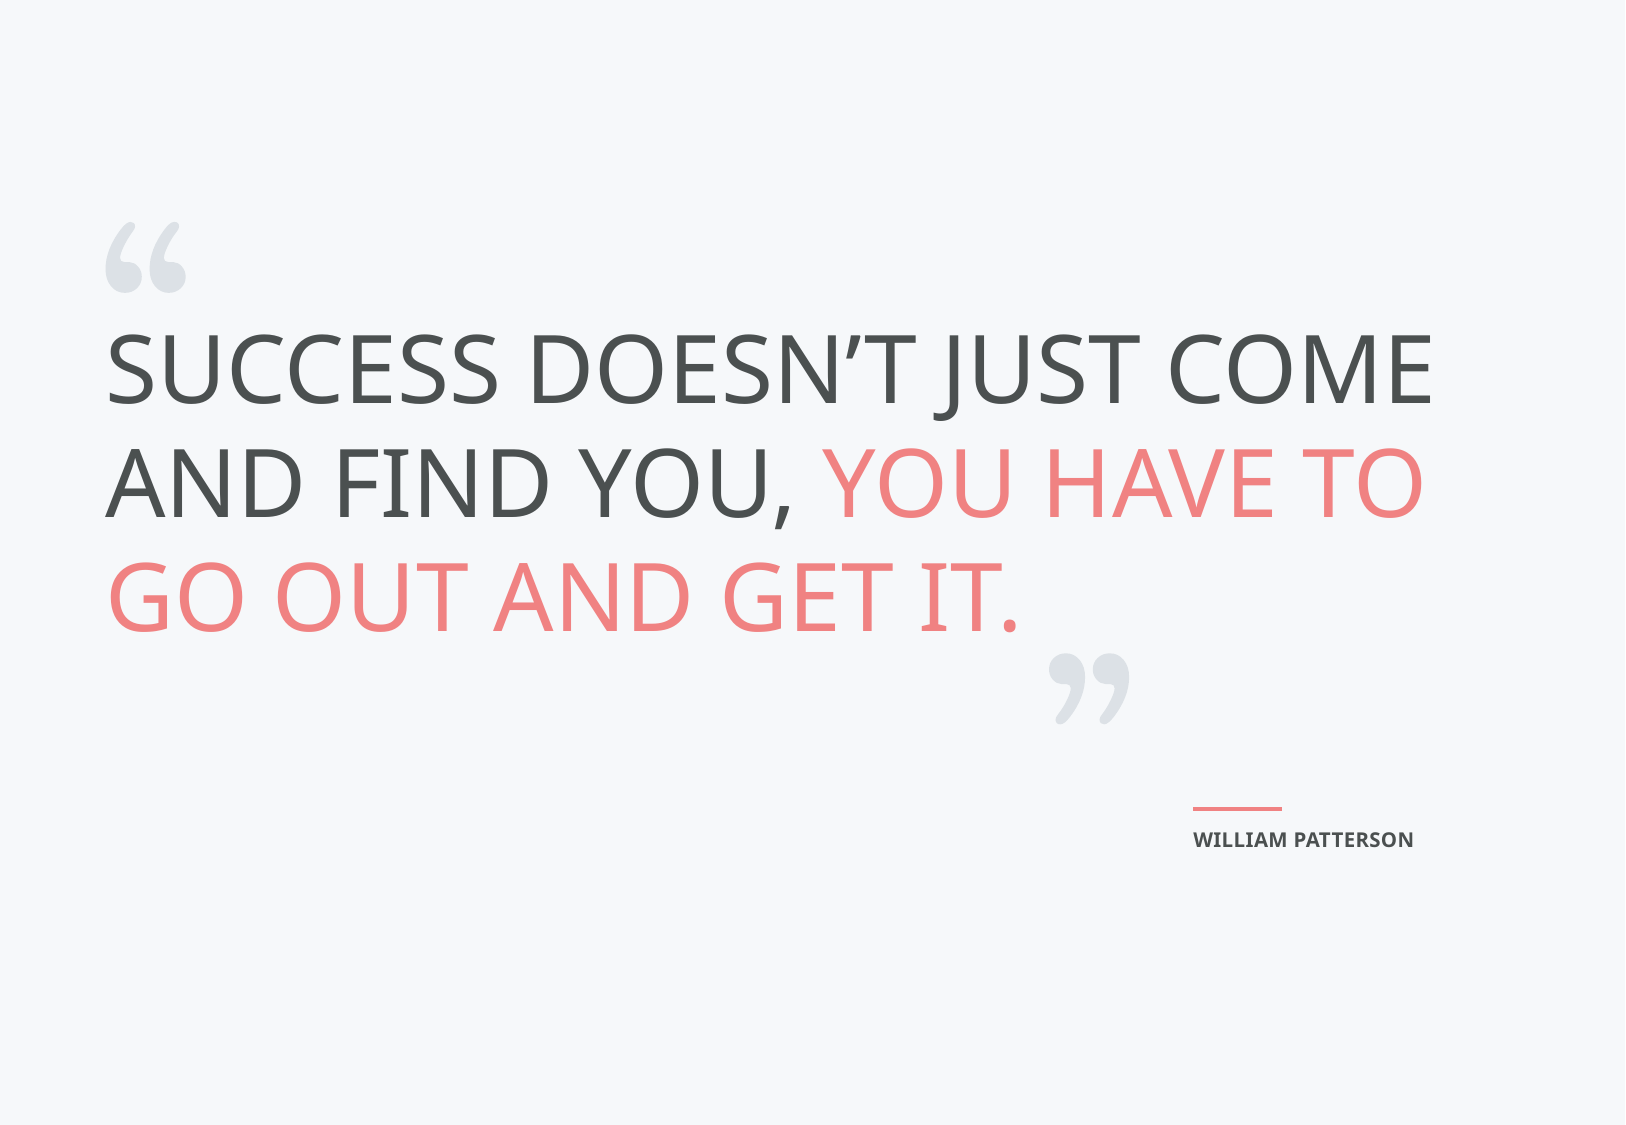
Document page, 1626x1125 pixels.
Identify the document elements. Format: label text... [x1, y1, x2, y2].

text_box [1092, 653, 1130, 725]
text_box Success doesn’t just come and find you, you have to go out and get it. [105, 308, 1519, 651]
text_box [149, 221, 186, 293]
text_box William Patterson [1193, 822, 1449, 852]
text_box [105, 221, 142, 293]
text_box [1049, 653, 1086, 725]
